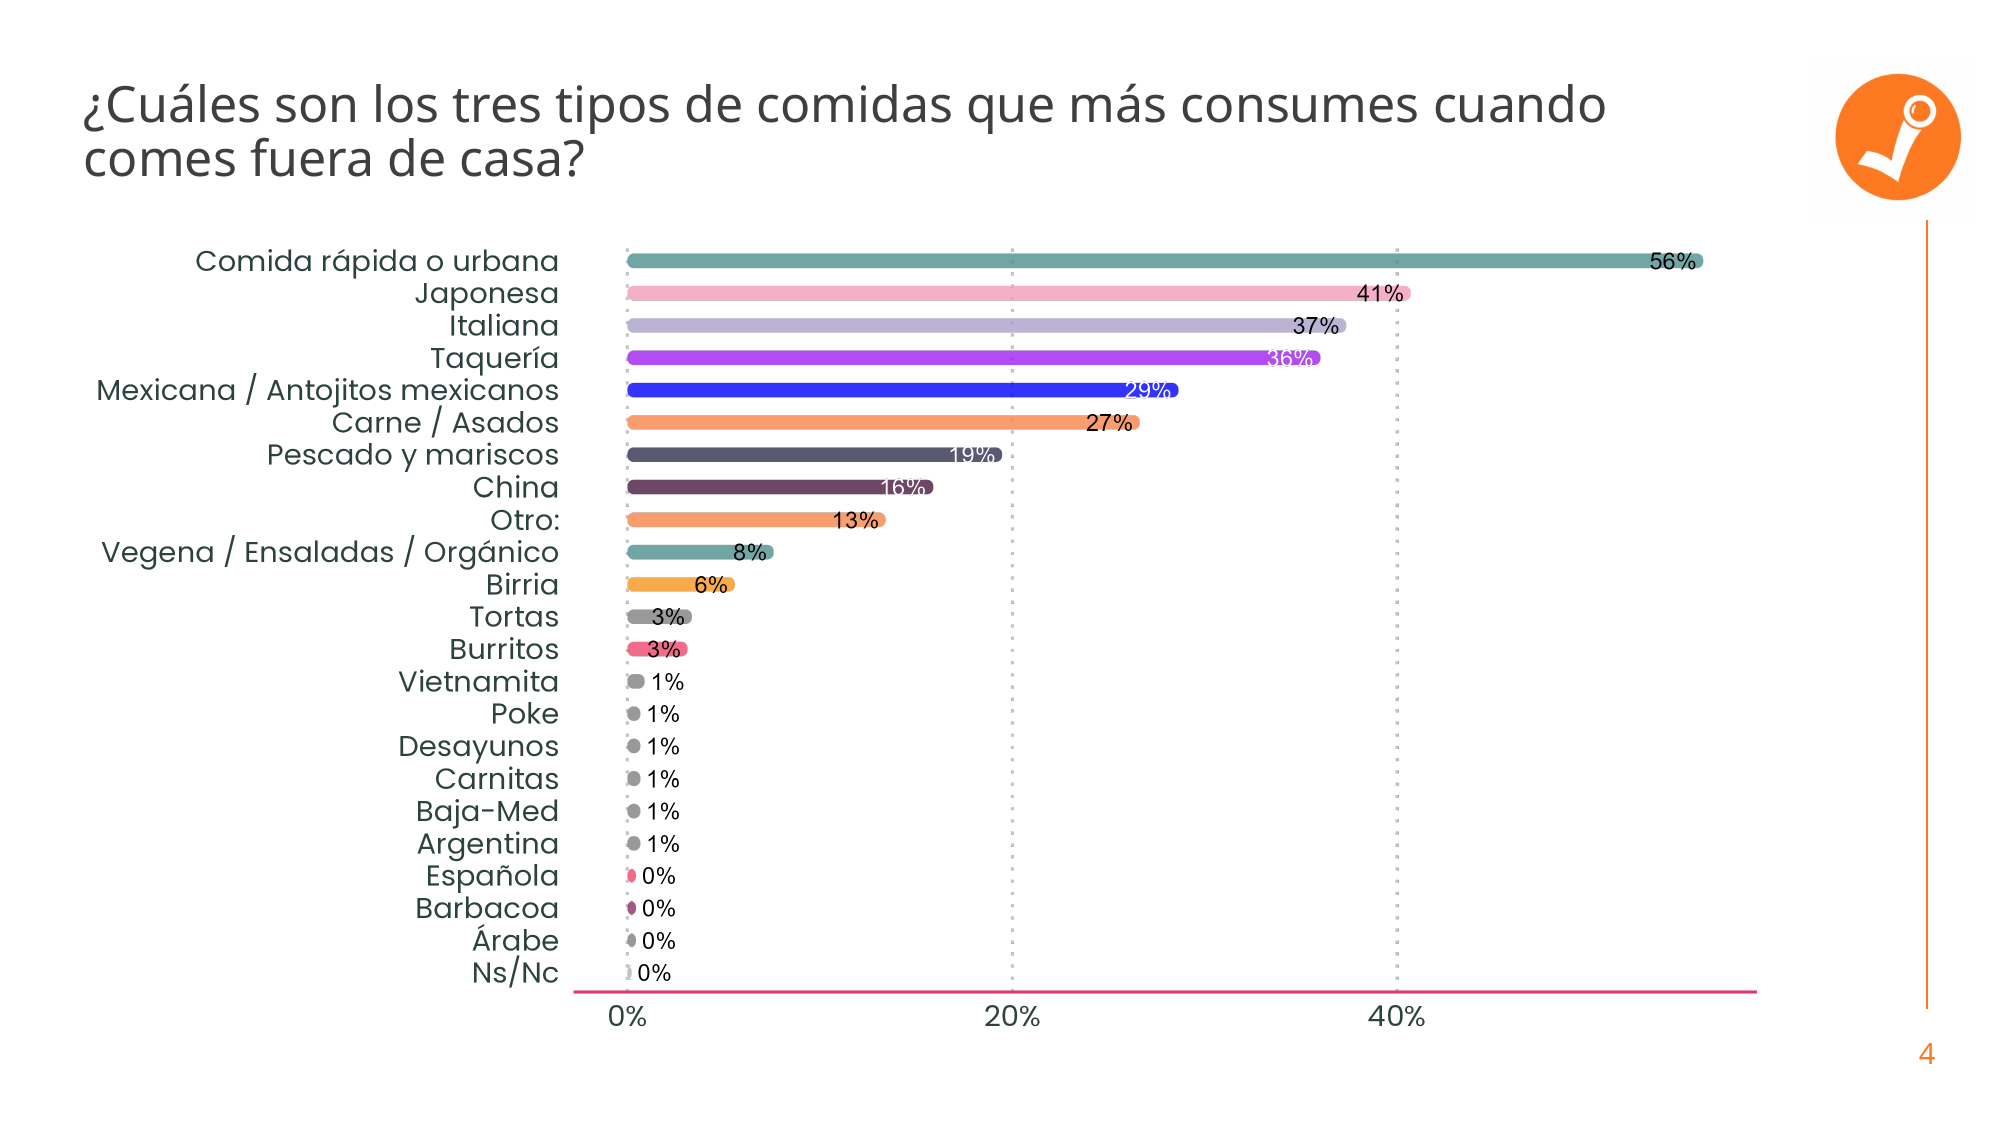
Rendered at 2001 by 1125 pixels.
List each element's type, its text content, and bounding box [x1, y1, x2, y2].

picture [65, 211, 1787, 1064]
picture [1812, 58, 1972, 220]
title ¿Cuáles son los tres tipos de comidas que más consumes cuando comes fuera de casa? [68, 59, 1787, 207]
